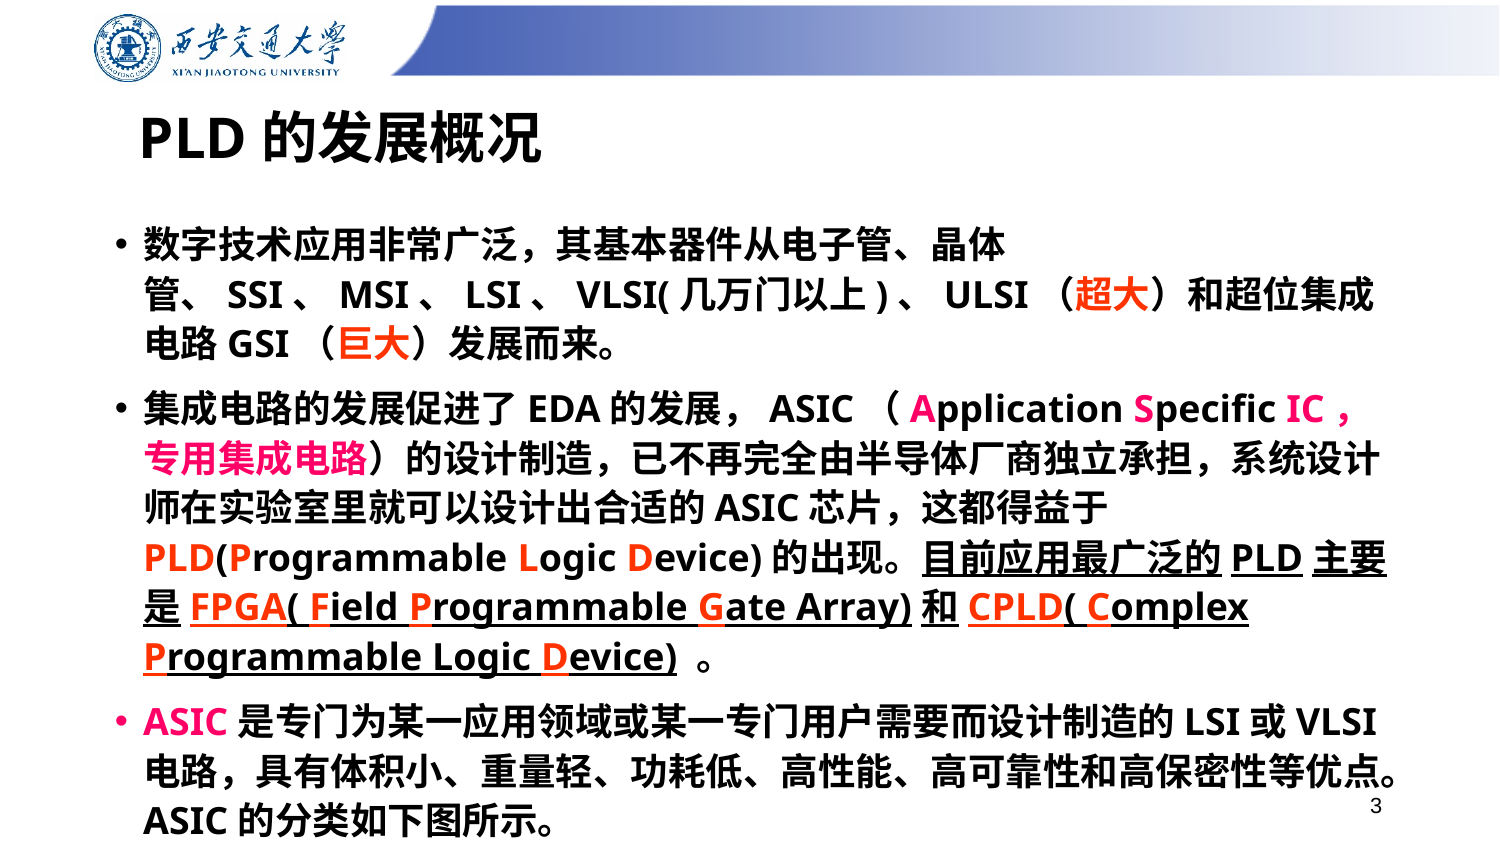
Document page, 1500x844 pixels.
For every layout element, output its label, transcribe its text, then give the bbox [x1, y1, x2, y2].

title PLD的发展概况 [123, 102, 1137, 157]
list 数字技术应用非常广泛，其基本器件从电子管、晶体管、SSI、MSI、LSI、VLSI(几万门以上)、ULSI（超大）和超位集成电路GSI（巨大）发展而来。 集成电路的发展促进了EDA的发展，ASIC（Application Specific IC，专用集成电路）的设计制造，已不再完全由半导体厂商独立承担，系统设计师在实验室里就可以设计出合适的ASIC芯片，这都得益于PLD(Programmable Logic Device)的出现。目前应用最广泛的PLD主要是FPGA( Field Programmable Gate Array)和CPLD( Complex Programmable Logic Device) 。 ASIC是专门为某一应用领域或某一专门用户需要而设计制造的LSI或VLSI电路，具有体积小、重量轻、功耗低、高性能、高可靠性和高保密性等优点。ASIC的分类如下图所示。 [100, 209, 1424, 803]
picture [0, 0, 1500, 844]
slide_number 3 [1059, 803, 1397, 828]
